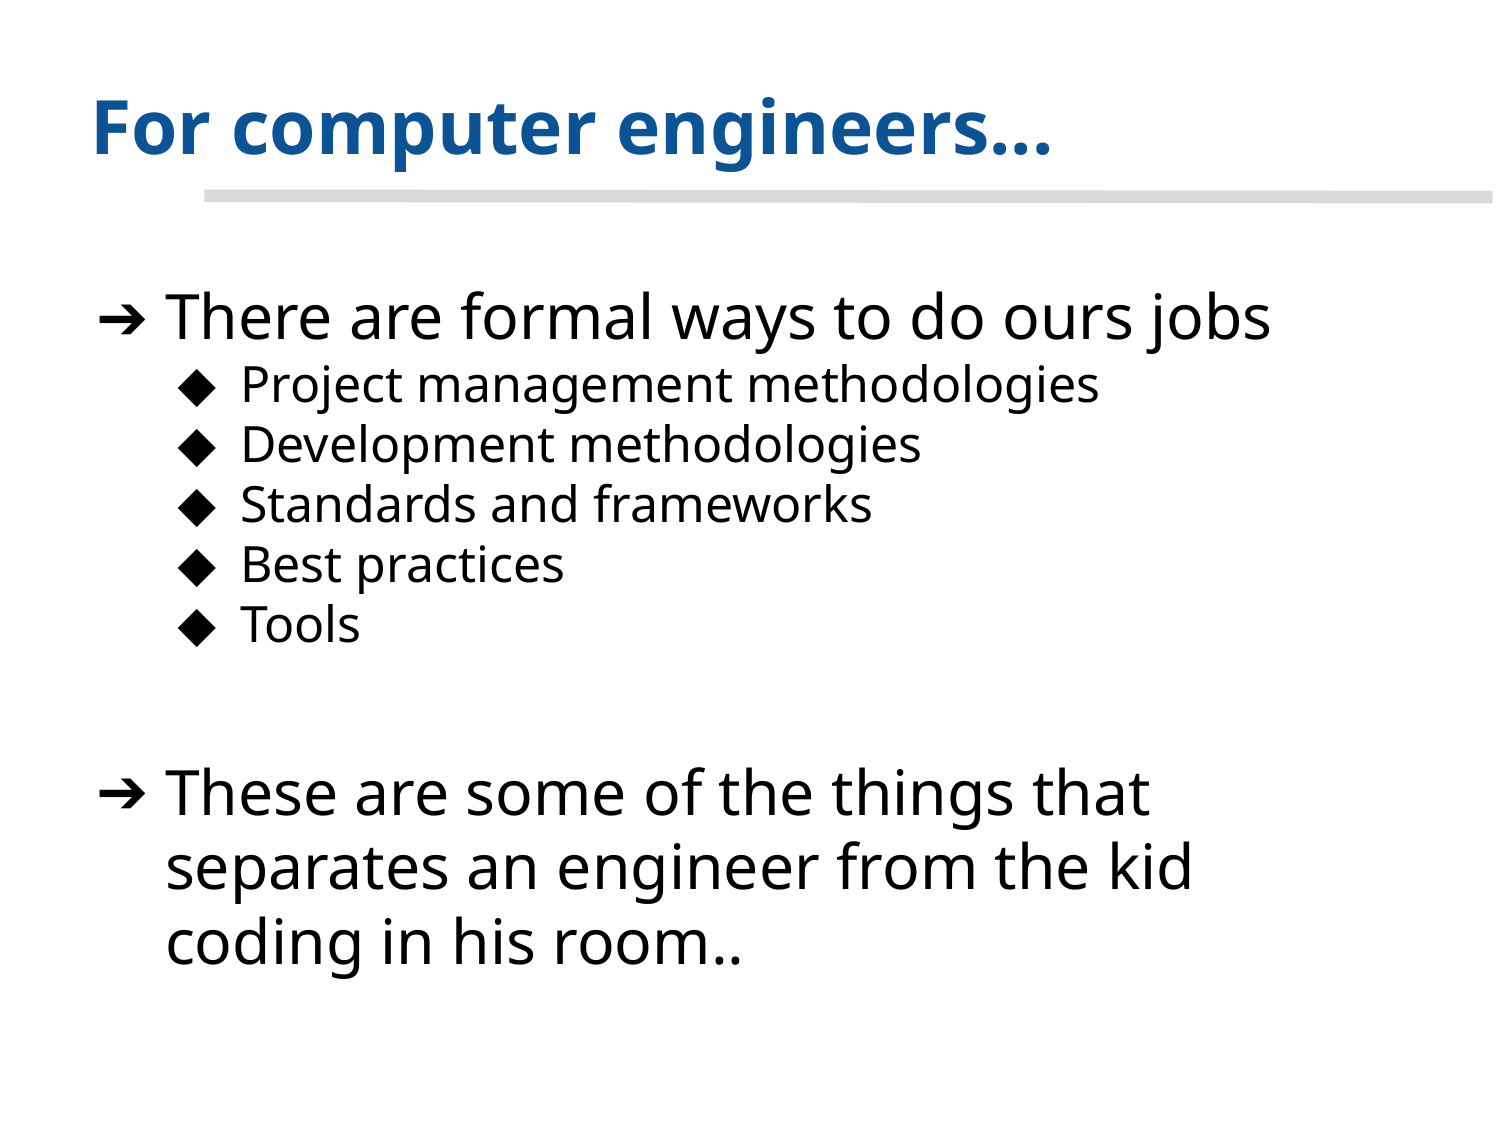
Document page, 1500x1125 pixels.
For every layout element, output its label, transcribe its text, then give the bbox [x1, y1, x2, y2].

title For computer engineers... [75, 45, 1425, 185]
list There are formal ways to do ours jobs Project management methodologies Development methodologies Standards and frameworks Best practices Tools These are some of the things that separates an engineer from the kid coding in his room.. [75, 262, 1425, 1078]
